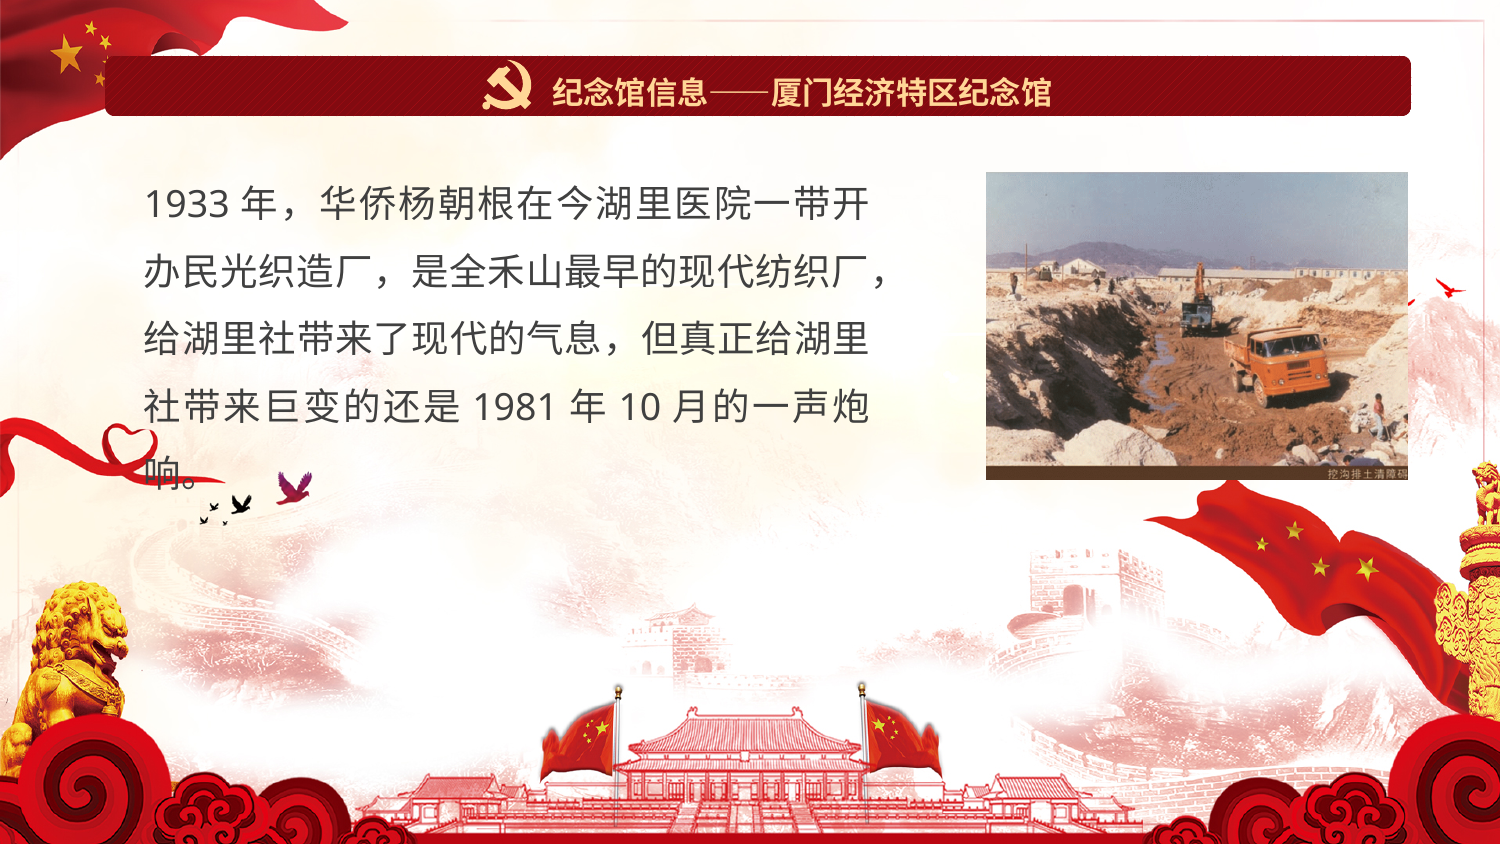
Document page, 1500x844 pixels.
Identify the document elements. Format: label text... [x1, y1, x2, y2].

text_box 1933年，华侨杨朝根在今湖里医院一带开办民光织造厂，是全禾山最早的现代纺织厂，给湖里社带来了现代的气息，但真正给湖里社带来巨变的还是1981年10月的一声炮响。 [128, 150, 885, 503]
text_box [1211, 55, 1412, 117]
picture [0, 0, 1500, 844]
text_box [482, 47, 1211, 170]
text_box [104, 55, 482, 117]
